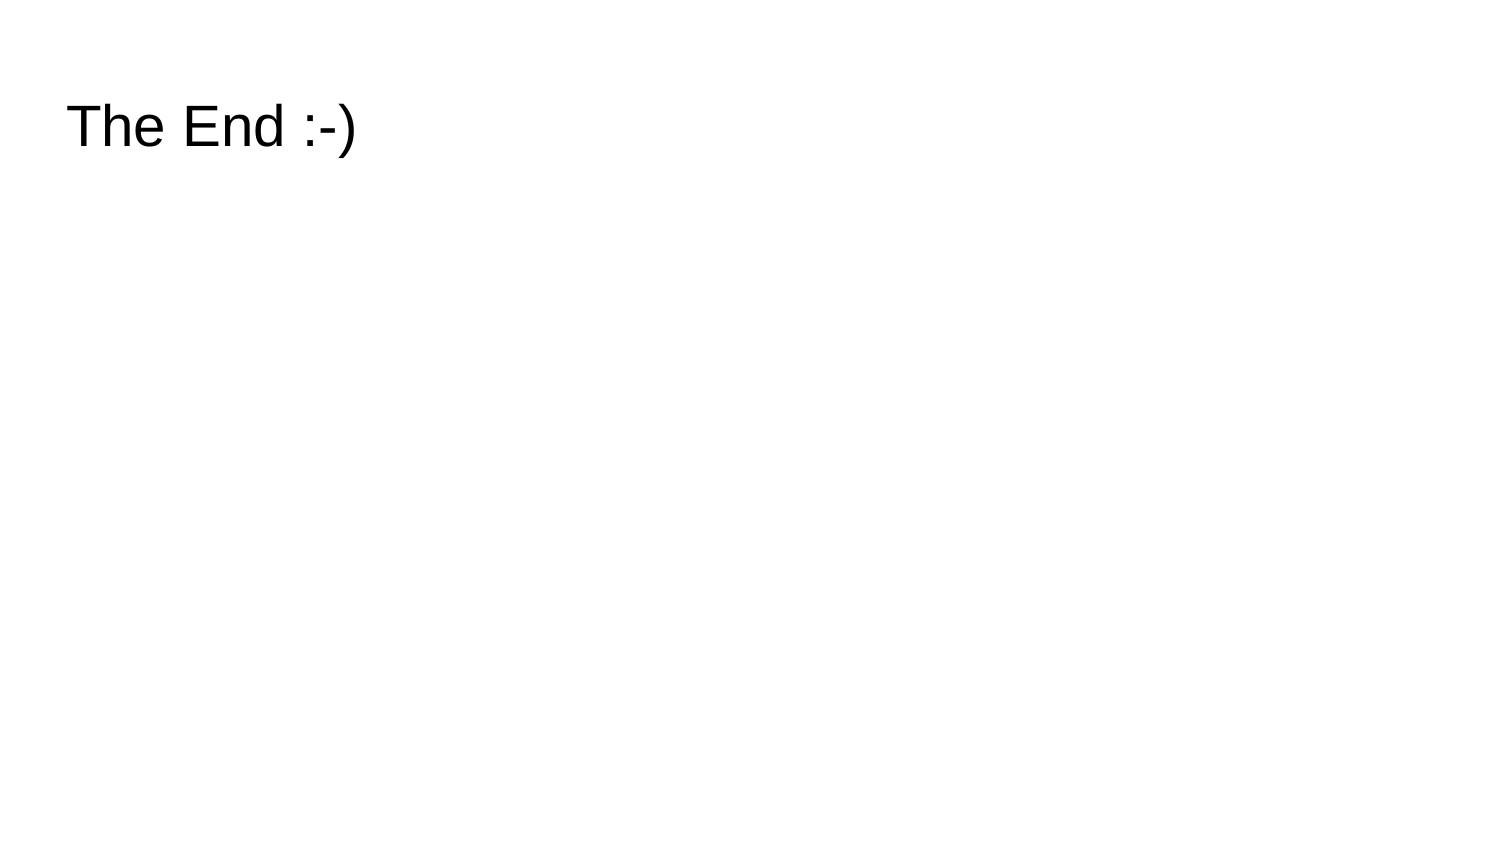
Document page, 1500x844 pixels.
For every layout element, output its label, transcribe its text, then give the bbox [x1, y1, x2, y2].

title The End :-) [51, 72, 1449, 167]
